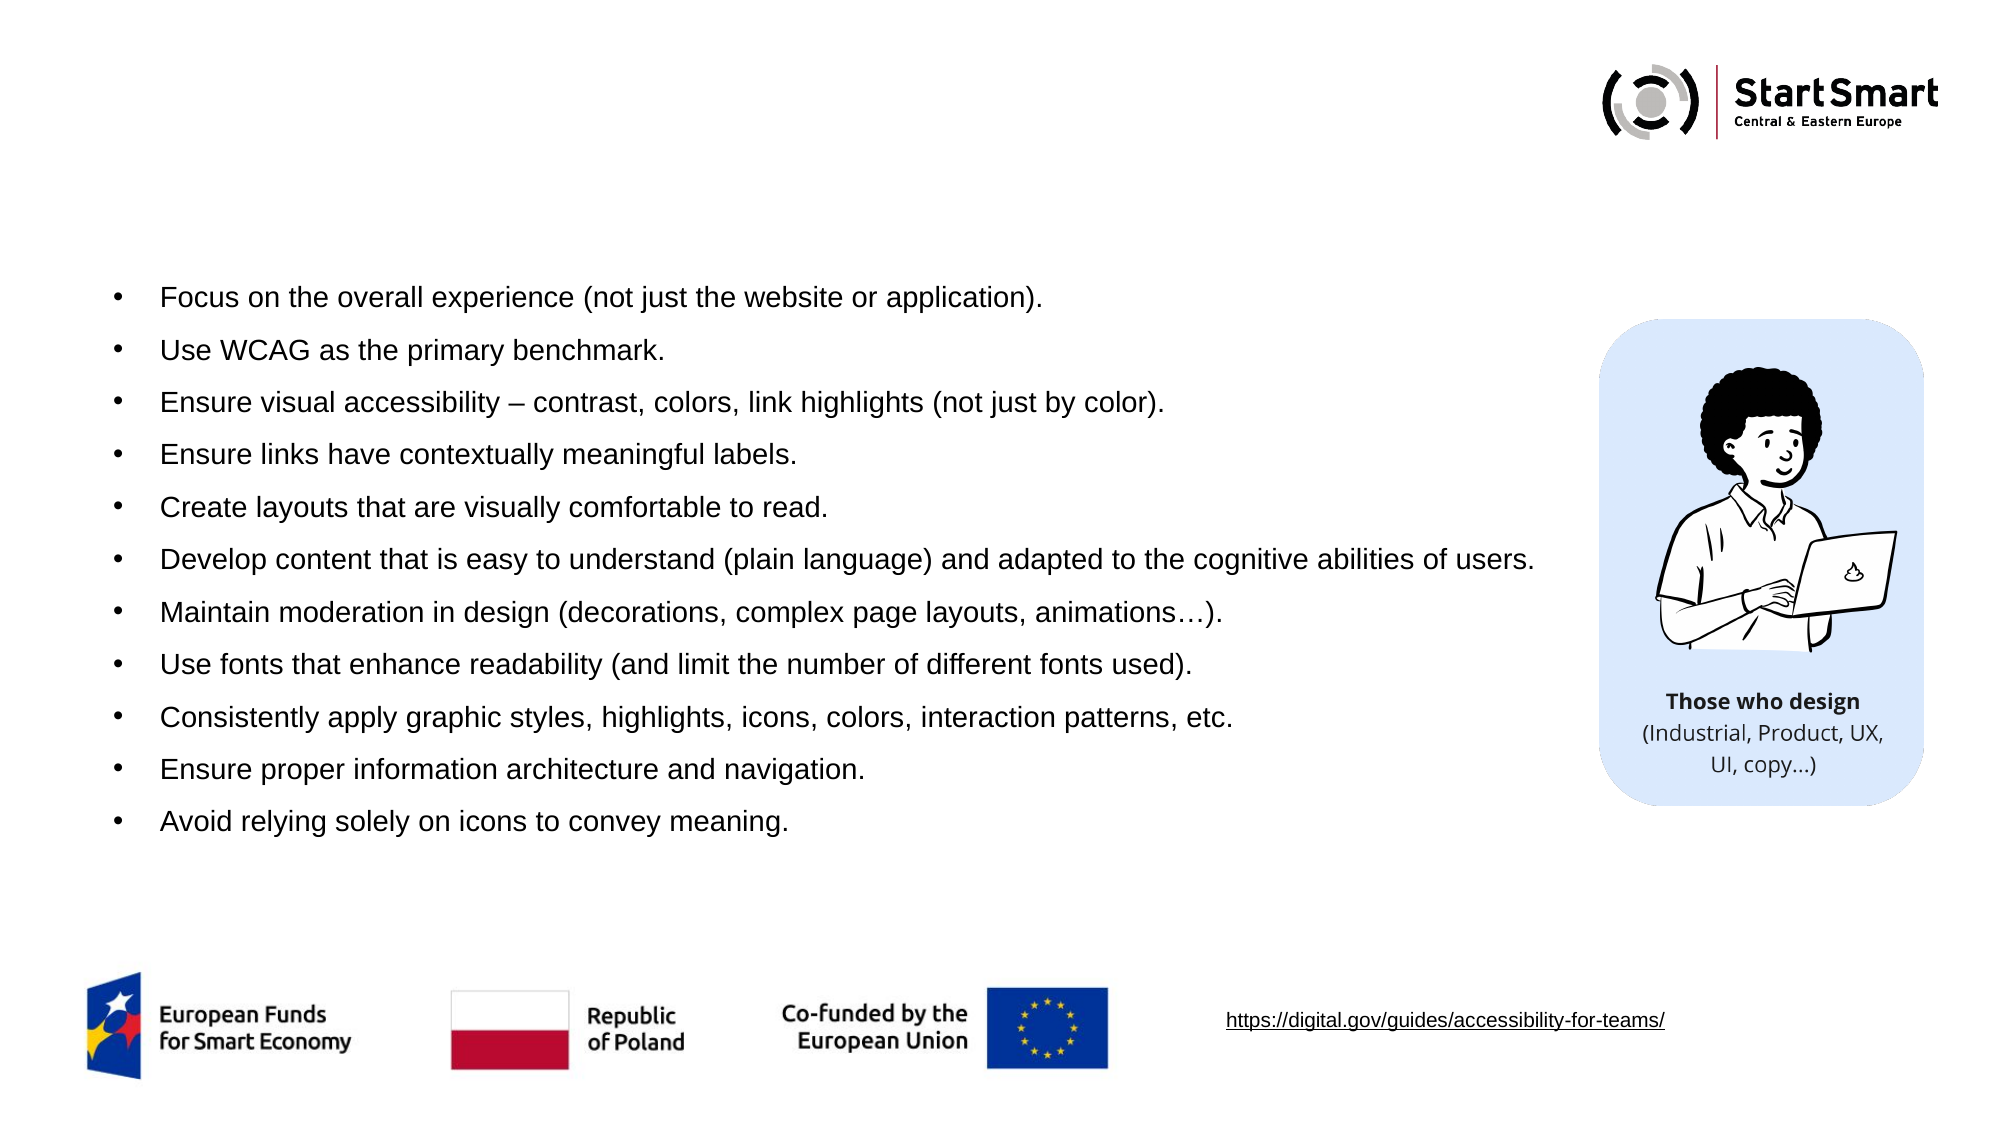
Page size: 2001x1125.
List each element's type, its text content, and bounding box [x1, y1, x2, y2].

picture [1602, 64, 1938, 140]
picture [1598, 318, 1924, 806]
text_box Focus on the overall experience (not just the website or application). Use WCAG as the primary benchmark. Ensure visual accessibility – contrast, colors, link highlights (not just by color). Ensure links have contextually meaningful labels. Create layouts that are visually comfortable to read. Develop content that is easy to understand (plain language) and adapted to the cognitive abilities of users. Maintain moderation in design (decorations, complex page layouts, animations…). Use fonts that enhance readability (and limit the number of different fonts used). Consistently apply graphic styles, highlights, icons, colors, interaction patterns, etc. Ensure proper information architecture and navigation. Avoid relying solely on icons to convey meaning. [98, 253, 1562, 846]
picture [1, 945, 2000, 1125]
